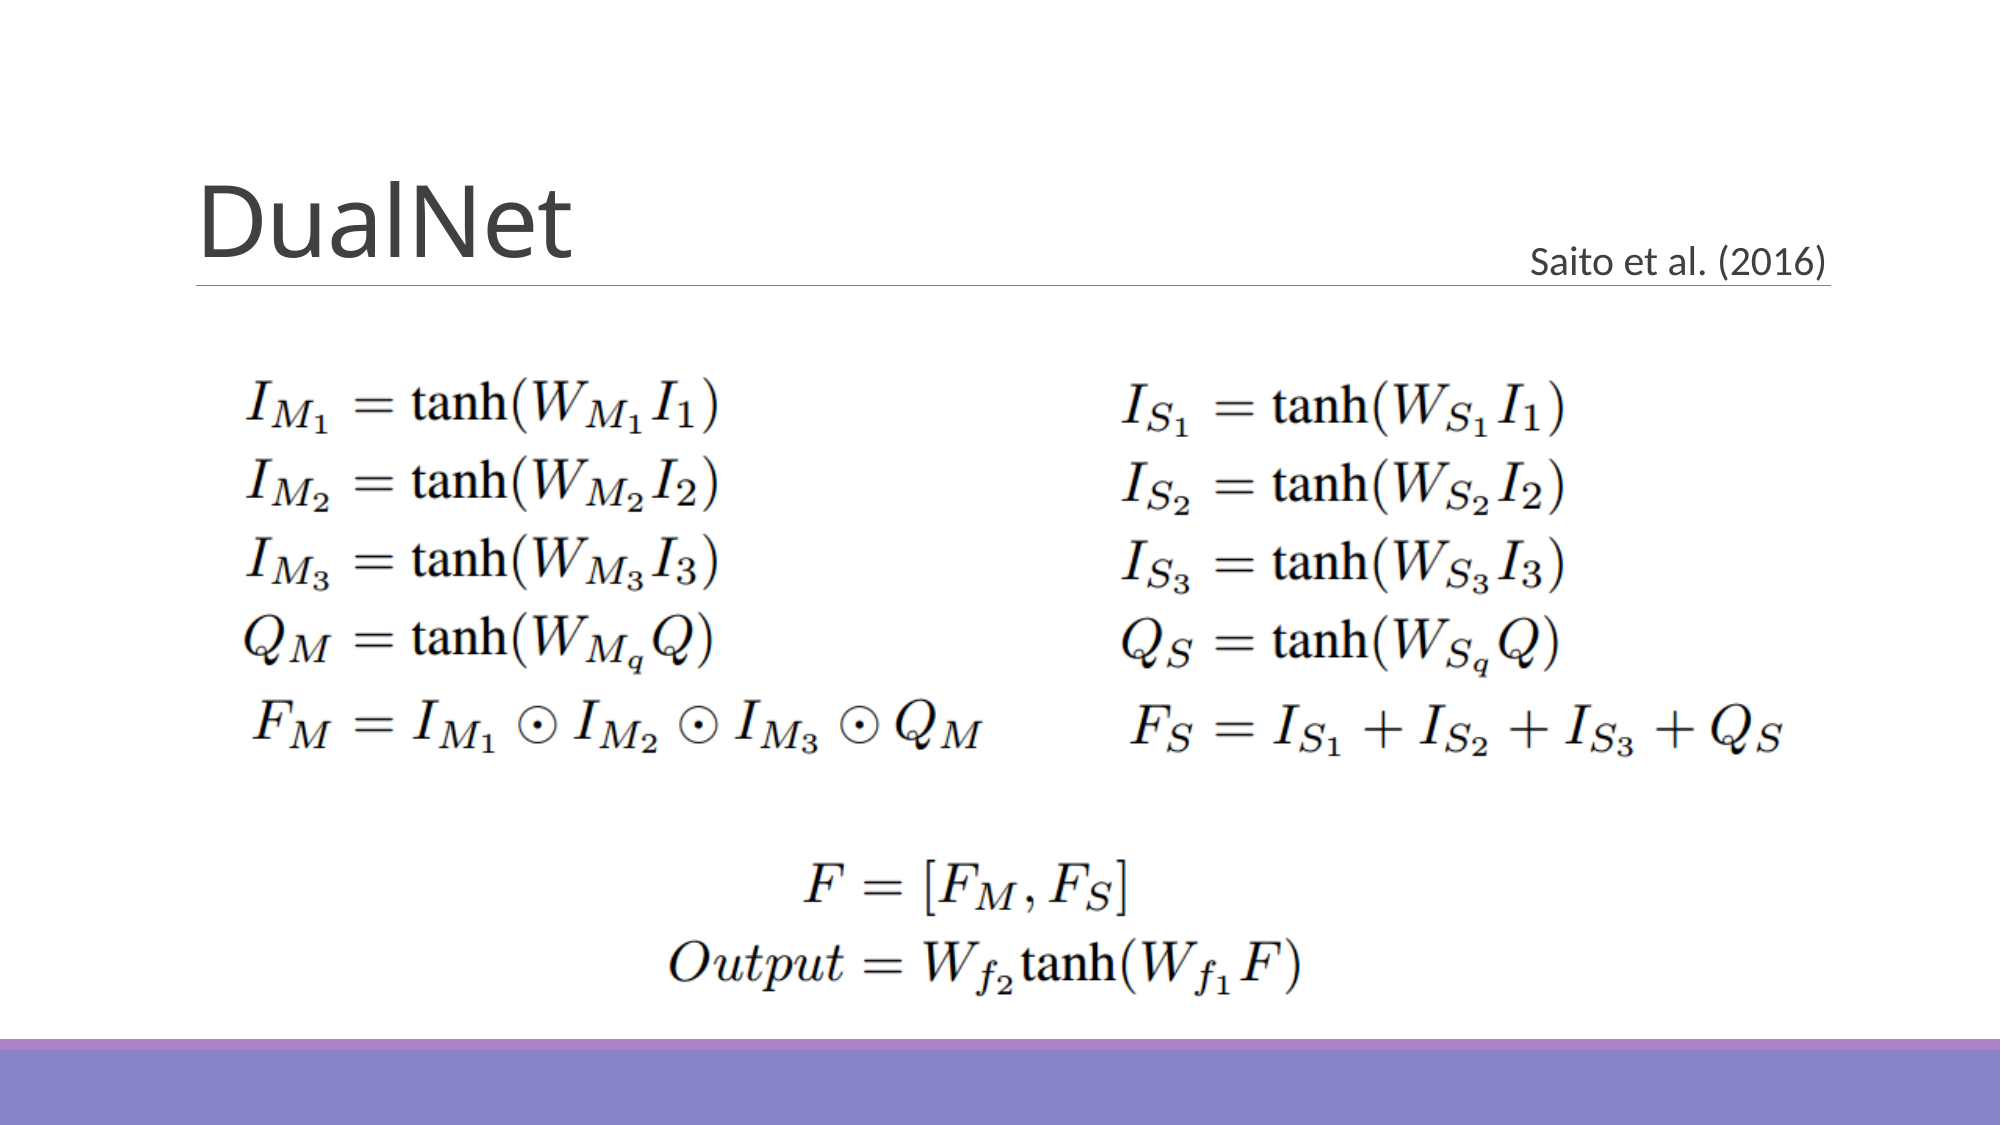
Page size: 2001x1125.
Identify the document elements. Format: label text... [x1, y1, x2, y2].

text_box Saito et al. (2016) [1529, 231, 1872, 316]
picture [1116, 365, 1798, 776]
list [230, 365, 1001, 776]
picture [639, 826, 1331, 1016]
title DualNet [180, 47, 1830, 285]
